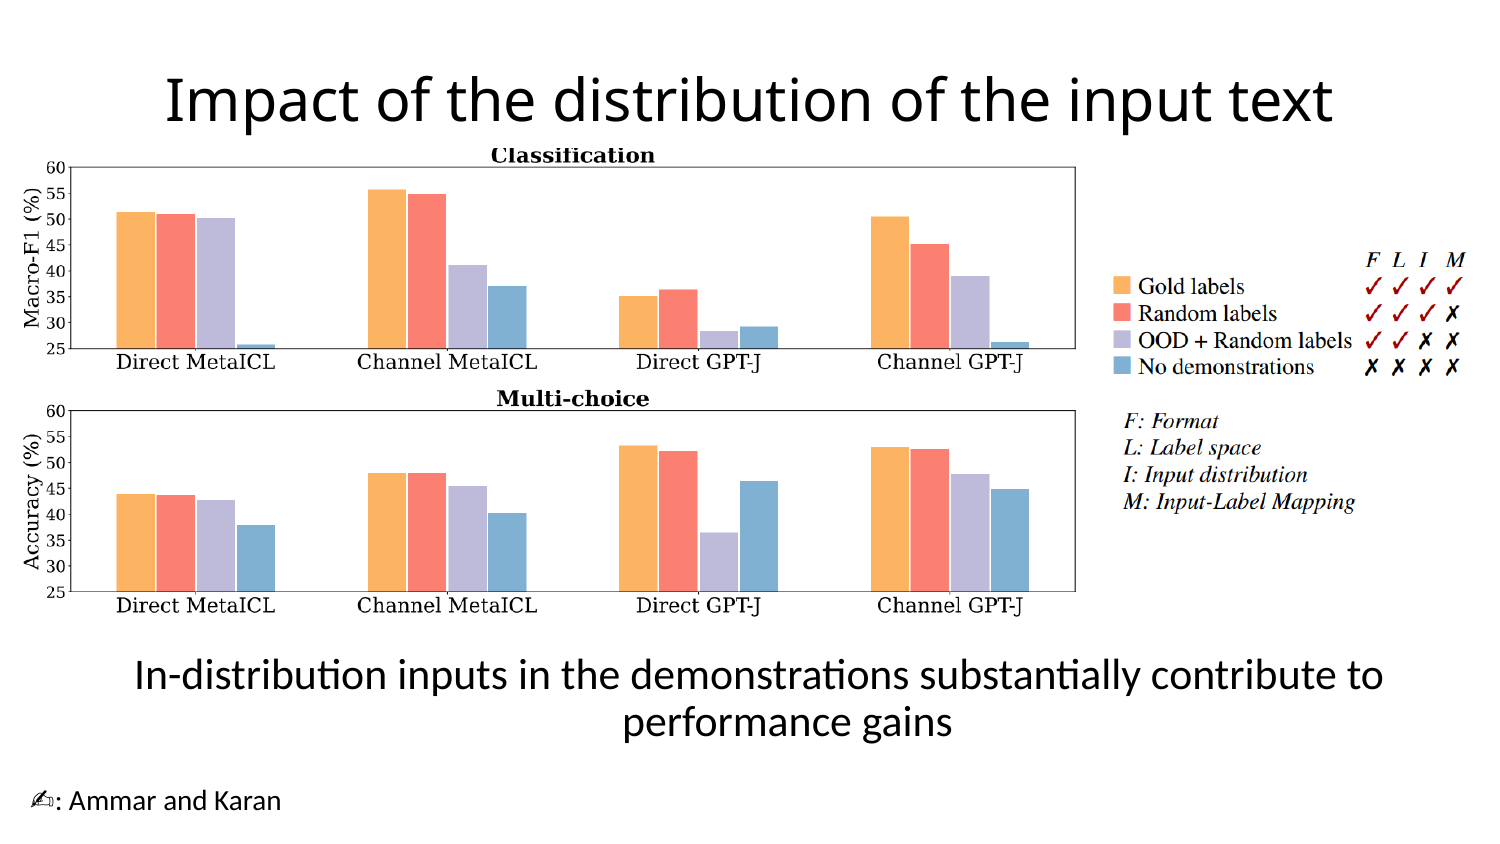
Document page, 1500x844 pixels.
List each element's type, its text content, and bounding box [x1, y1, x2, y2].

picture [21, 148, 1469, 624]
title Impact of the distribution of the input text [51, 54, 1449, 148]
list In-distribution inputs in the demonstrations substantially contribute to performance gains [51, 636, 1449, 807]
list ✍️: Ammar and Karan [15, 770, 533, 844]
